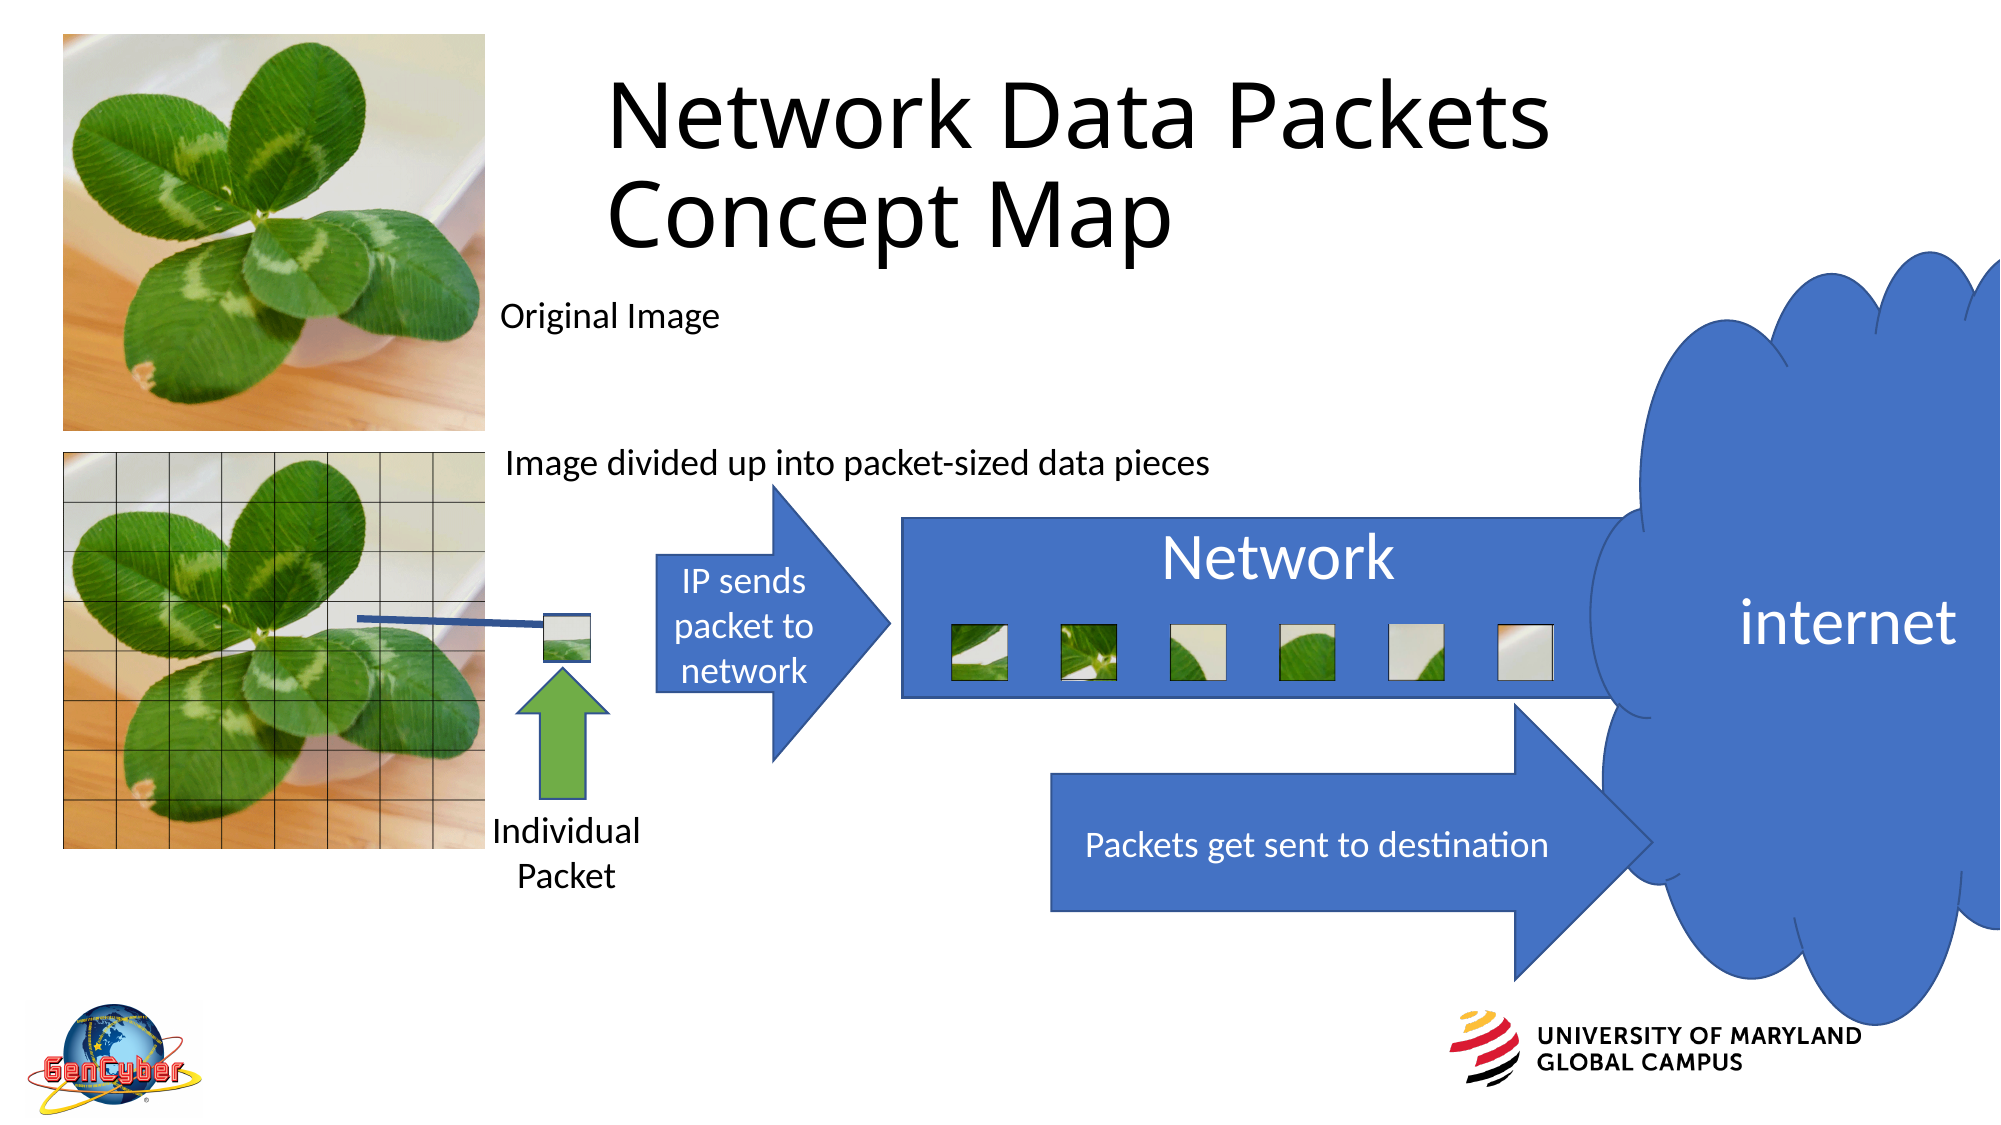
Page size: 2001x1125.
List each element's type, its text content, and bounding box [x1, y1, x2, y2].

text_box IP sends packet to network [655, 483, 892, 764]
picture [1447, 1009, 1863, 1088]
picture [25, 1000, 203, 1118]
title Network Data Packets Concept Map [590, 59, 1863, 278]
picture [63, 452, 485, 849]
text_box Image divided up into packet-sized data pieces [490, 430, 1226, 491]
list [63, 34, 485, 431]
text_box internet [1601, 251, 2000, 1026]
text_box Original Image [485, 283, 736, 343]
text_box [543, 616, 591, 660]
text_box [902, 505, 1626, 698]
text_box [462, 667, 671, 905]
text_box Packets get sent to destination [1050, 702, 1654, 983]
